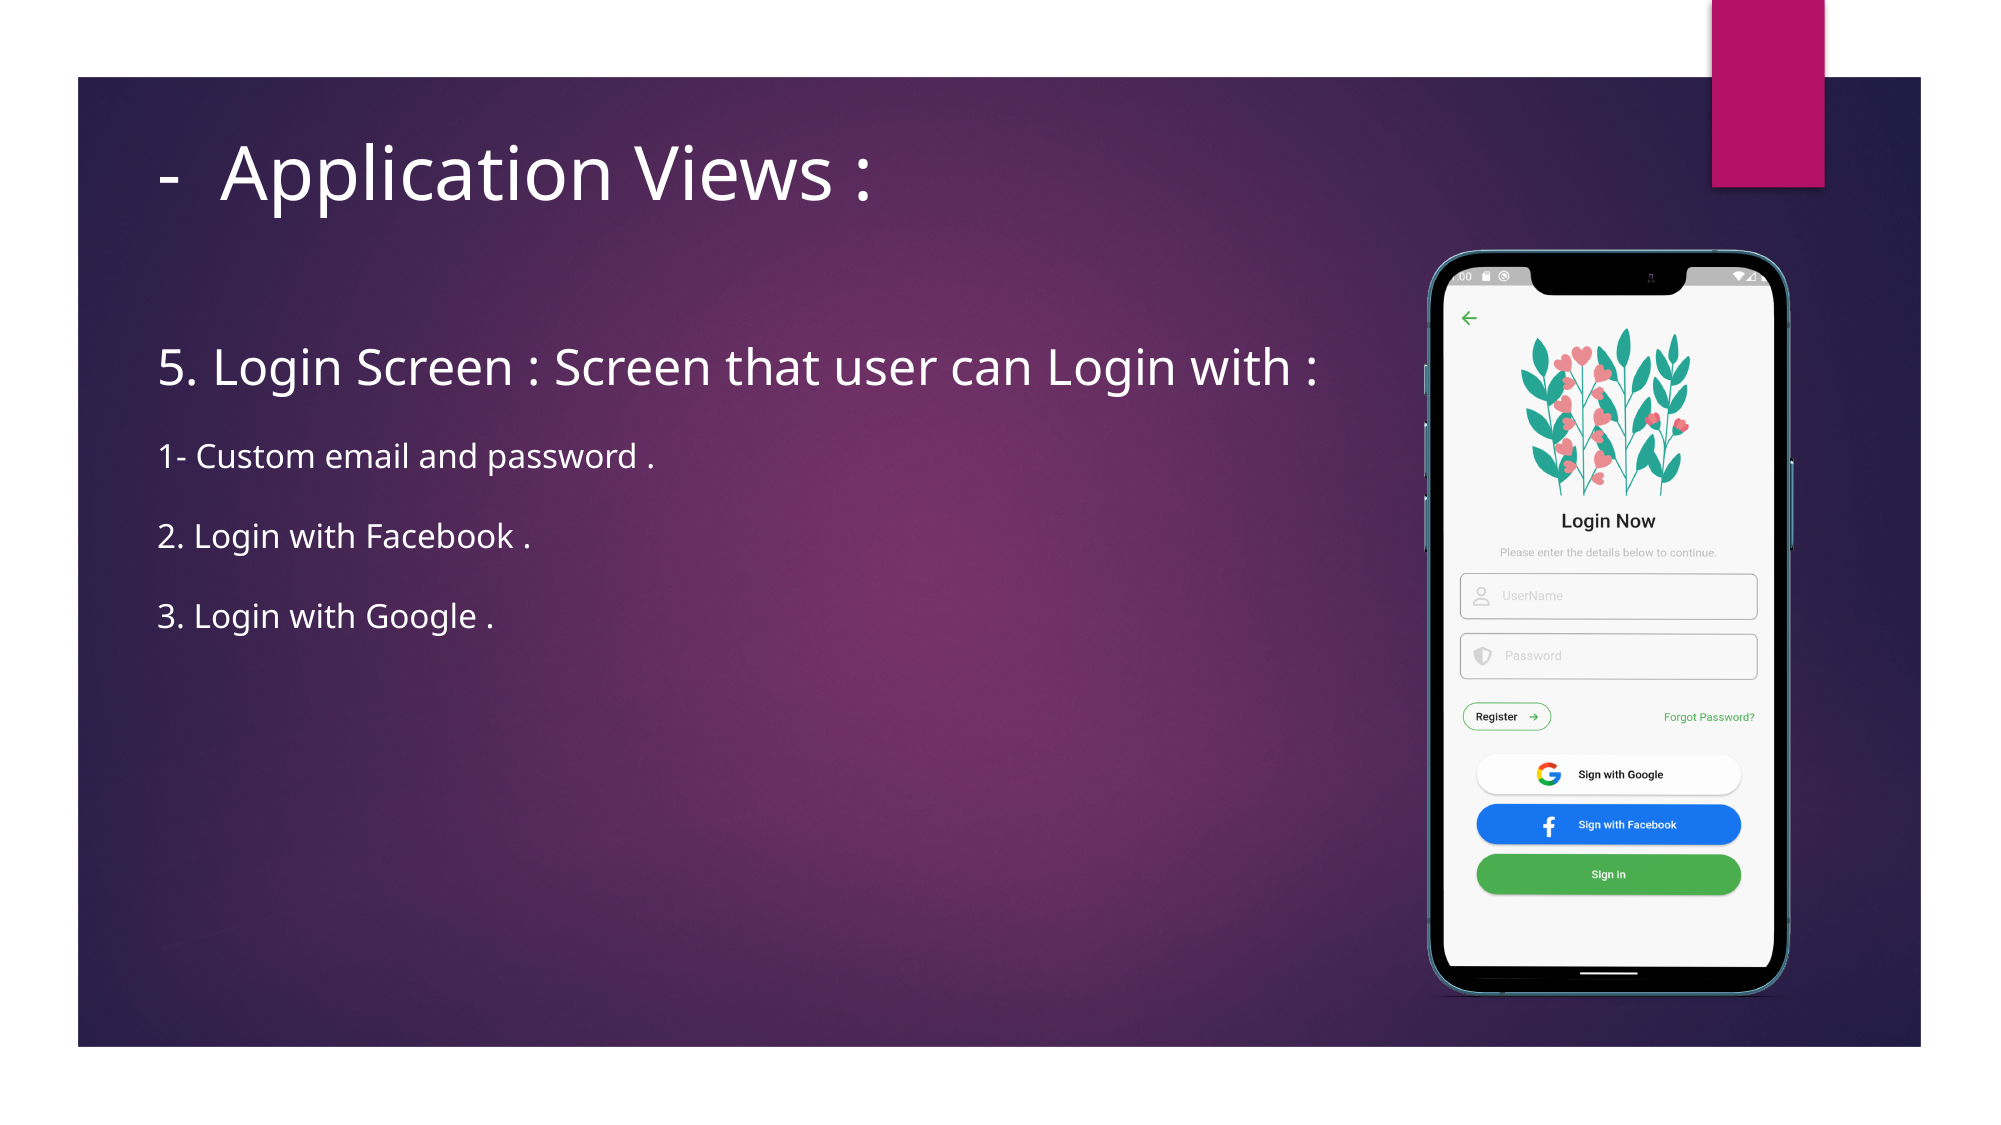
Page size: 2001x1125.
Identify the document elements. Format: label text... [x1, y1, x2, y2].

picture [1380, 249, 1858, 1008]
text_box - Application Views : 5. Login Screen : Screen that user can Login with : 1- Custom email and password . 2. Login with Facebook . 3. Login with Google . [142, 117, 1663, 702]
